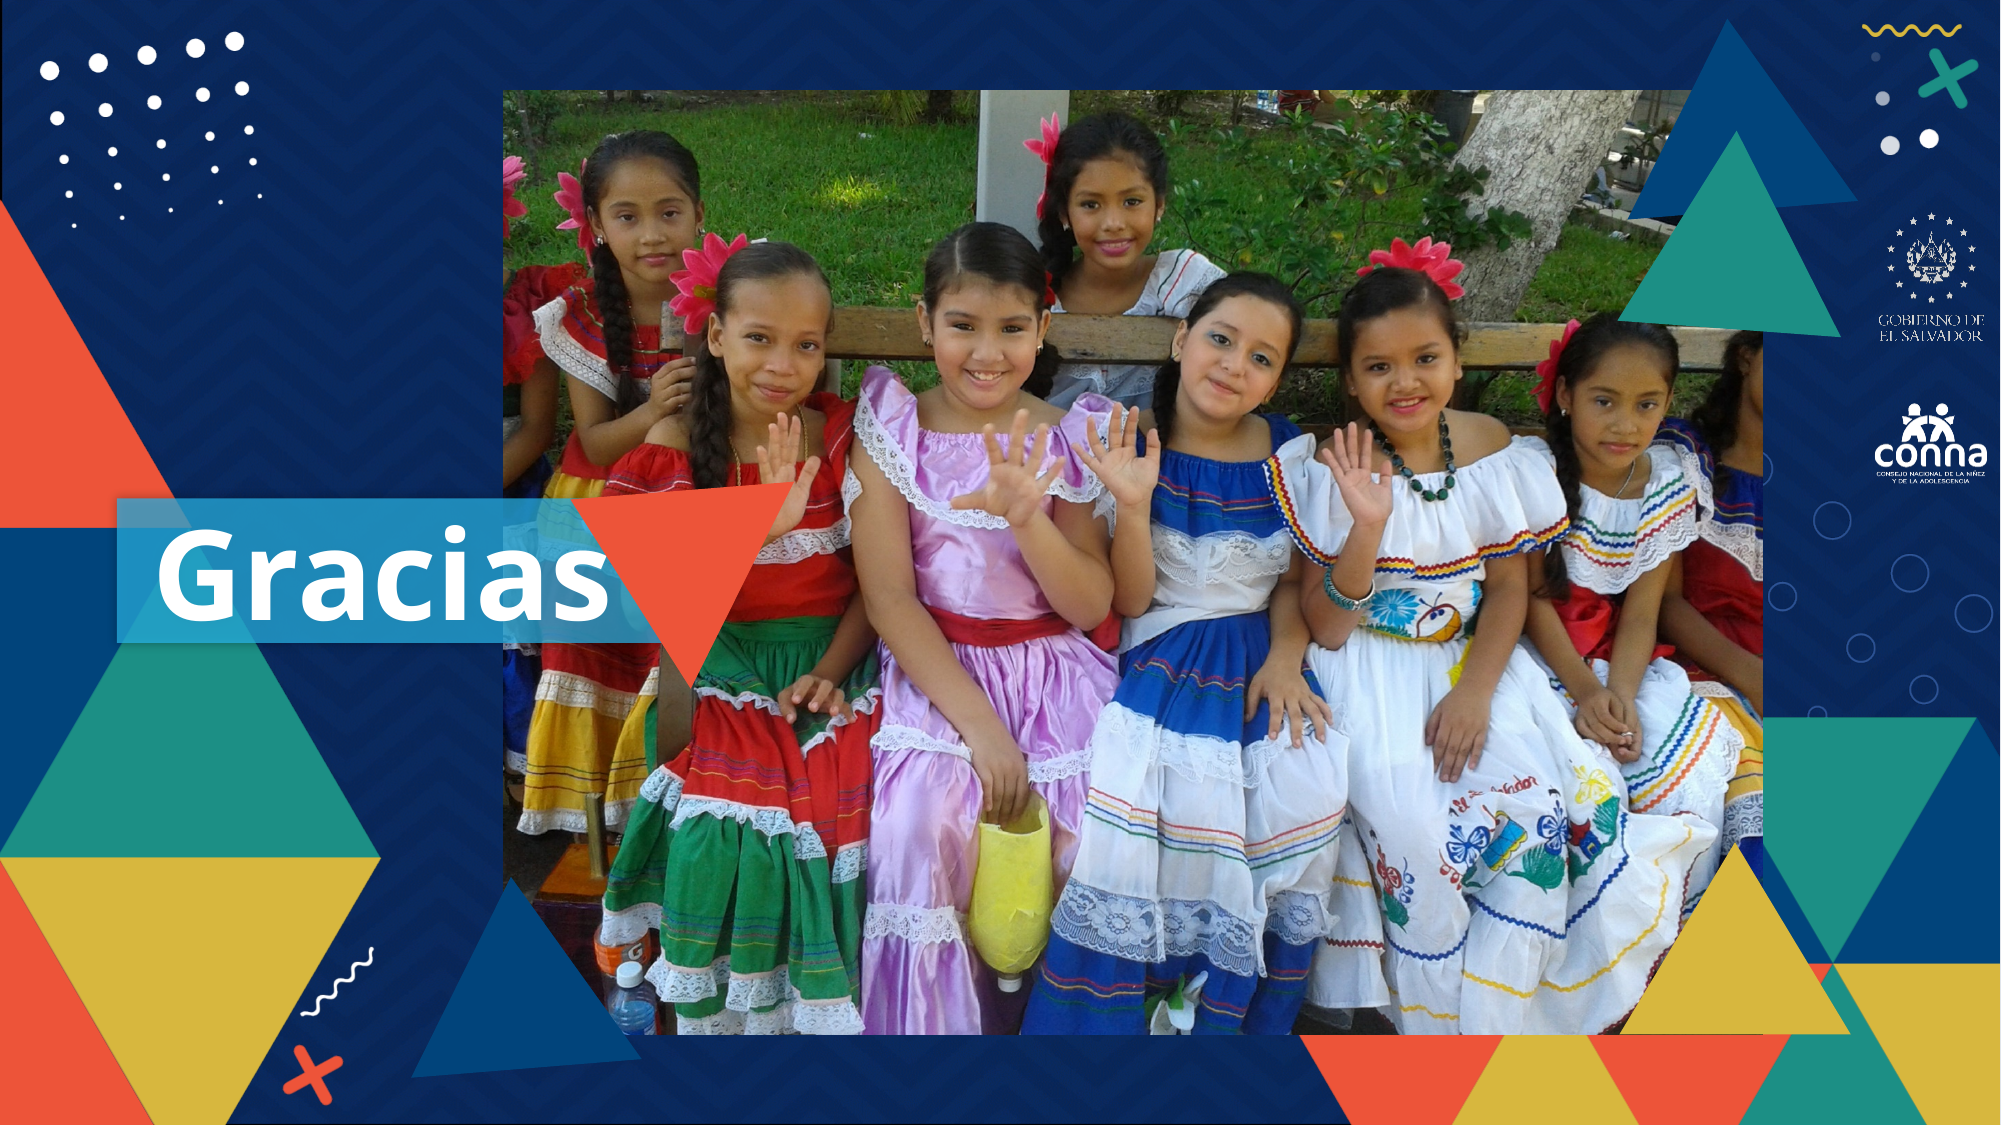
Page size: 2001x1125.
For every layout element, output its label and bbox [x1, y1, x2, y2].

text_box [1723, 16, 1733, 24]
picture [0, 0, 2001, 1125]
